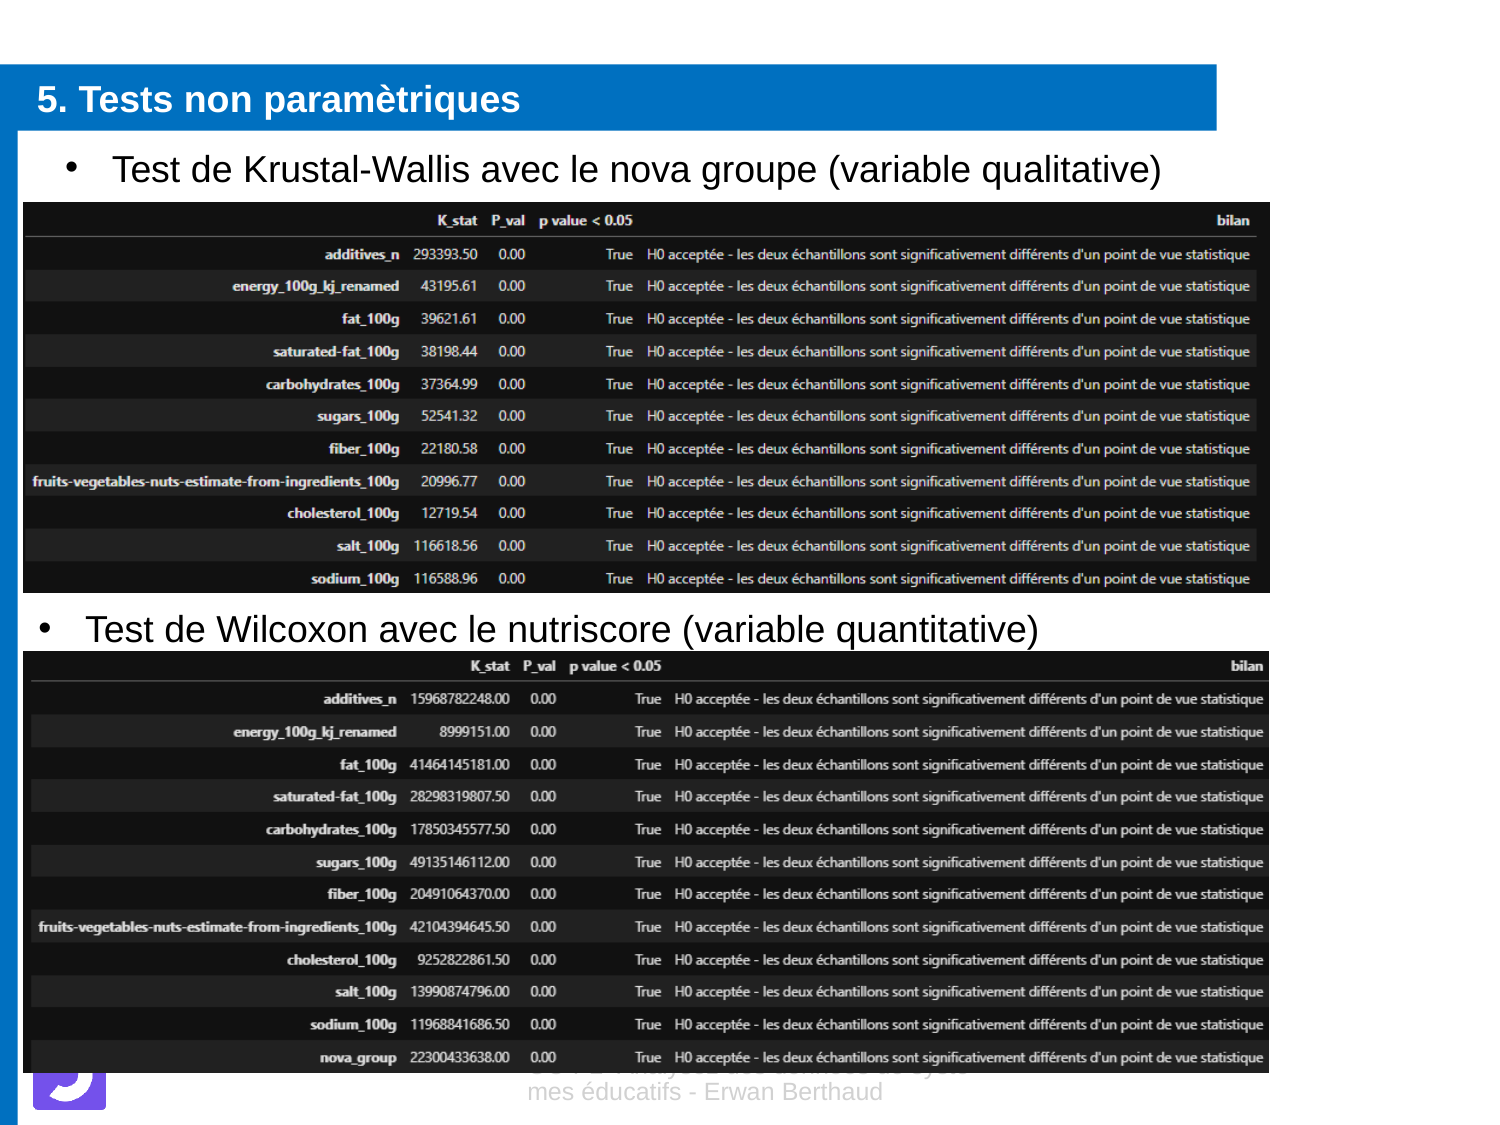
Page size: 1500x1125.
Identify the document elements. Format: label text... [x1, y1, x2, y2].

text_box Test de Krustal-Wallis avec le nova groupe (variable qualitative) [50, 137, 1450, 287]
picture [23, 201, 1270, 593]
text_box 5. Tests non paramètriques [22, 67, 1321, 173]
footer OC-P2- Analysez des données de systèmes éducatifs - Erwan Berthaud [512, 1080, 988, 1103]
text_box Test de Wilcoxon avec le nutriscore (variable quantitative) [23, 597, 1424, 748]
picture [23, 650, 1270, 1110]
